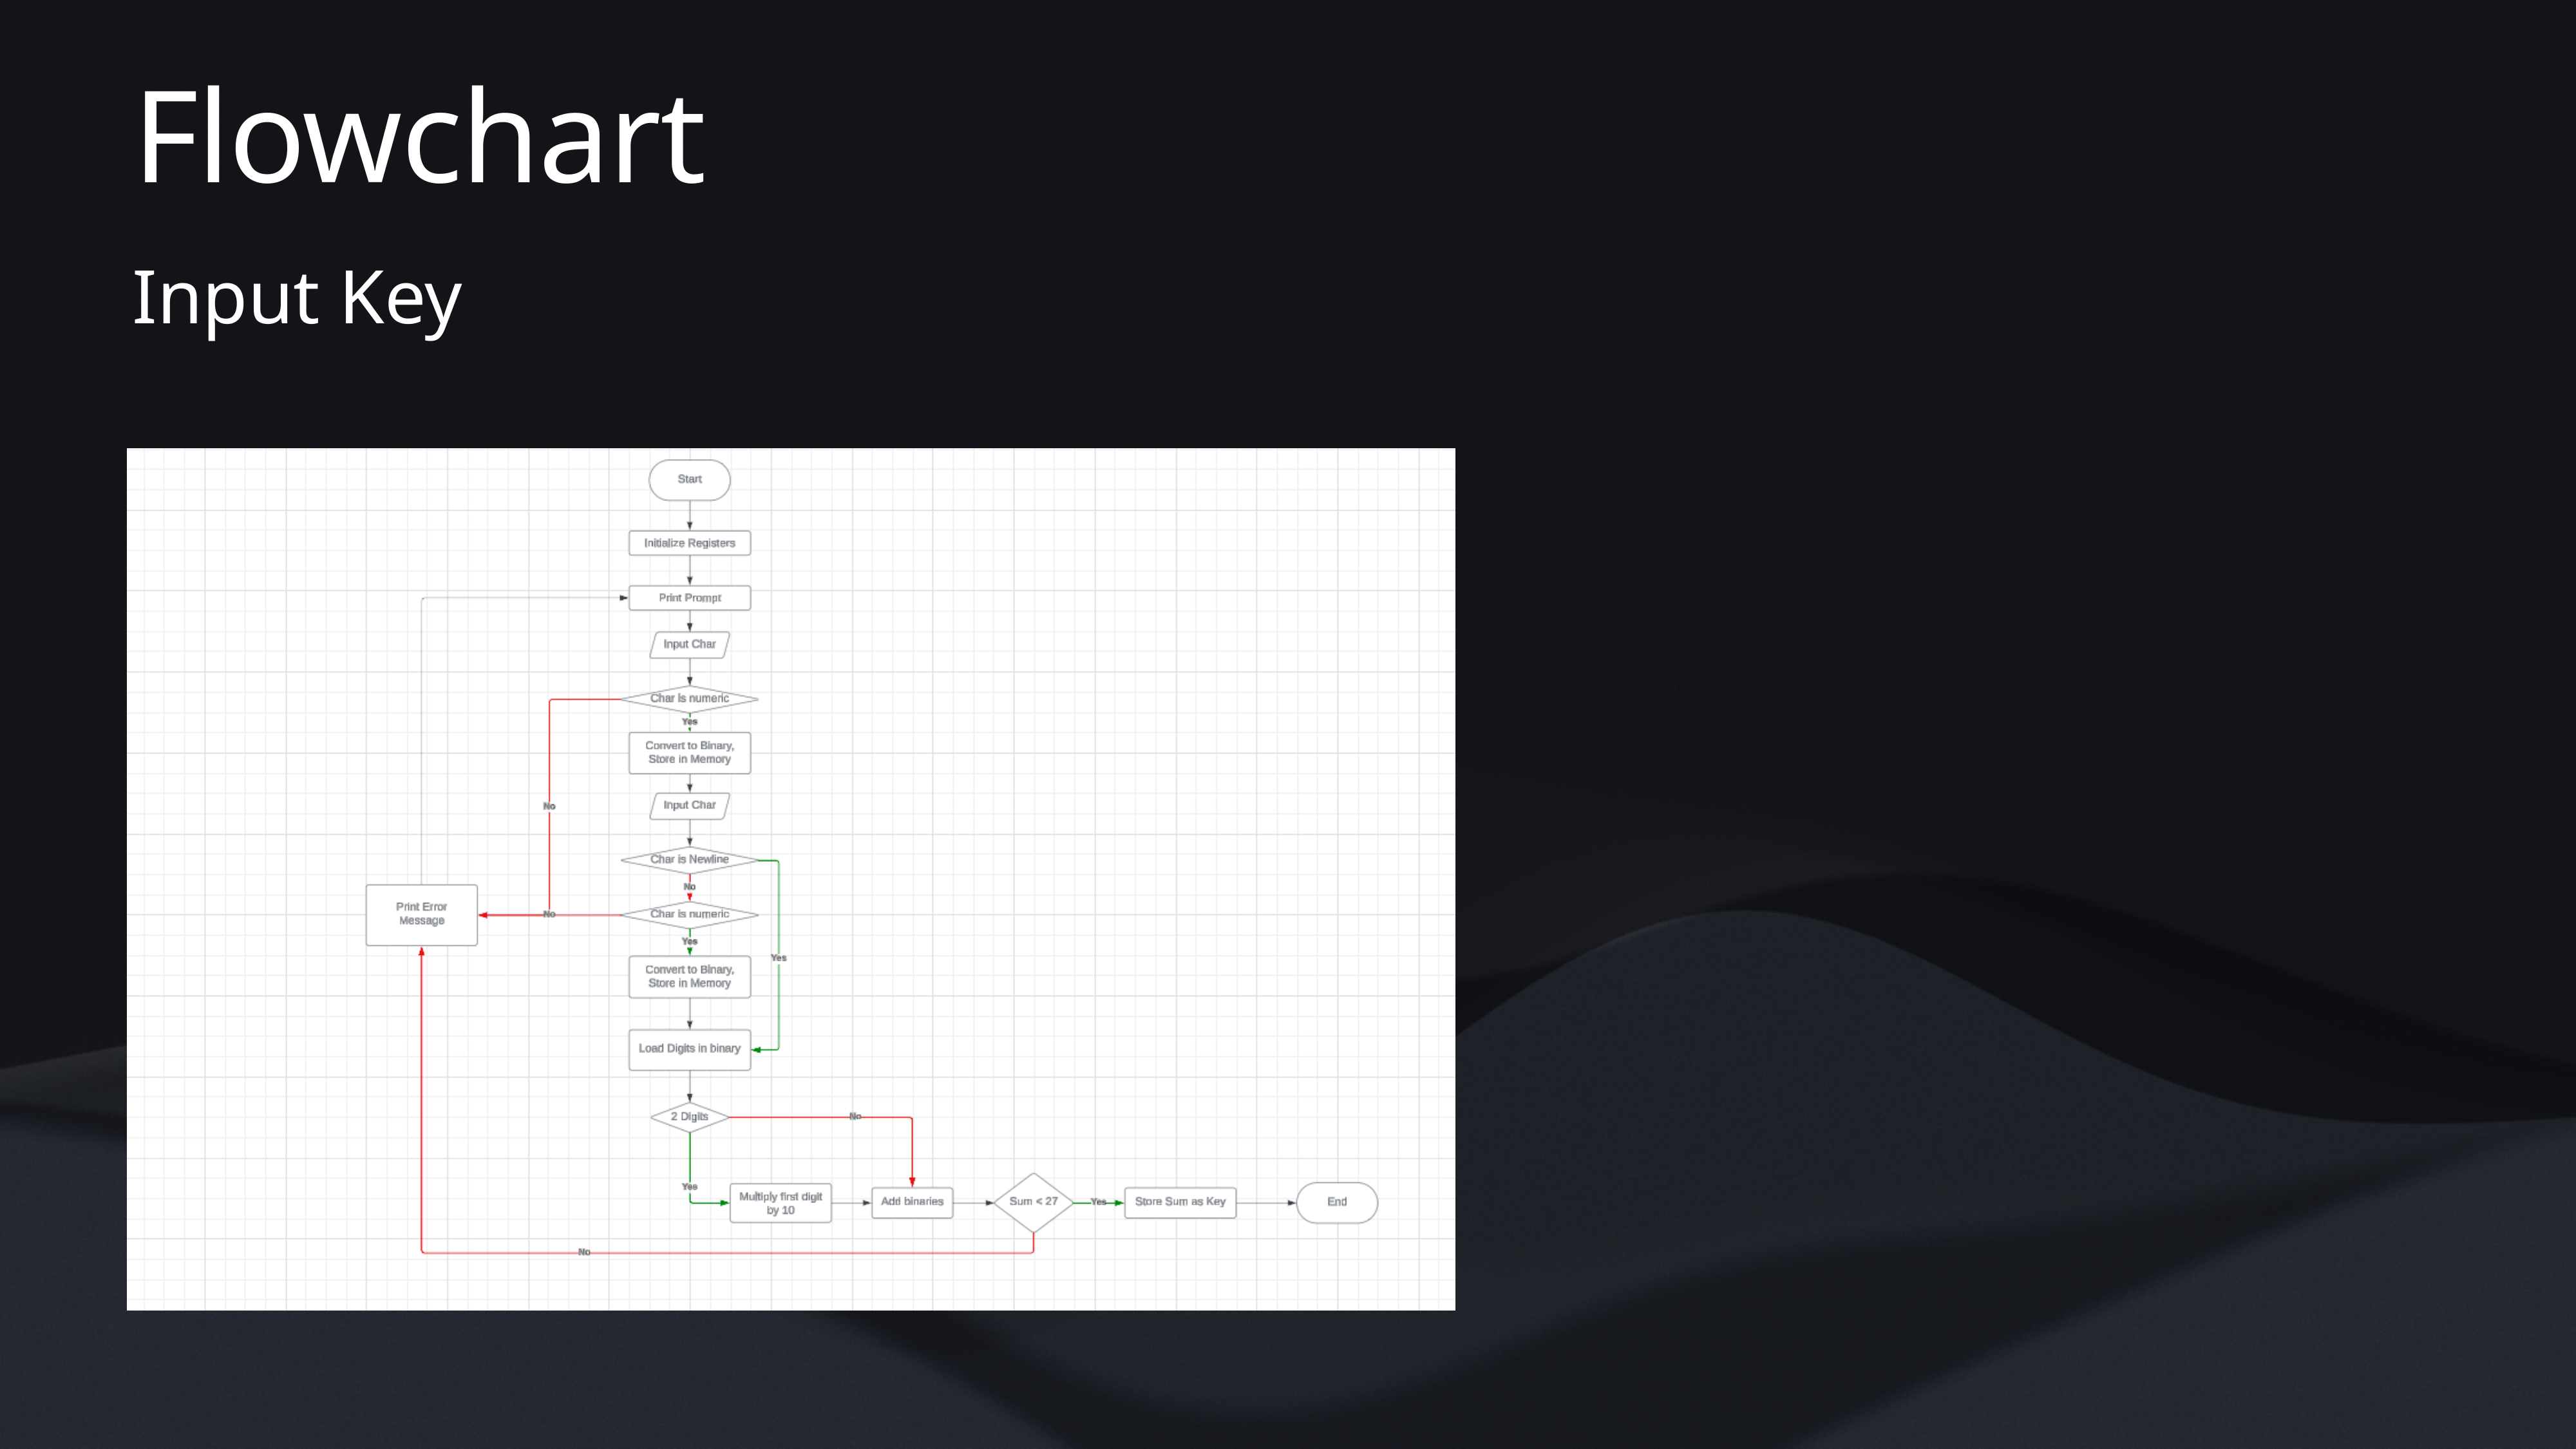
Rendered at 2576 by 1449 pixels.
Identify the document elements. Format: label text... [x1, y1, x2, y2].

picture [0, 0, 2576, 1449]
list Input Key [127, 245, 2449, 352]
title Flowchart [127, 66, 2449, 245]
